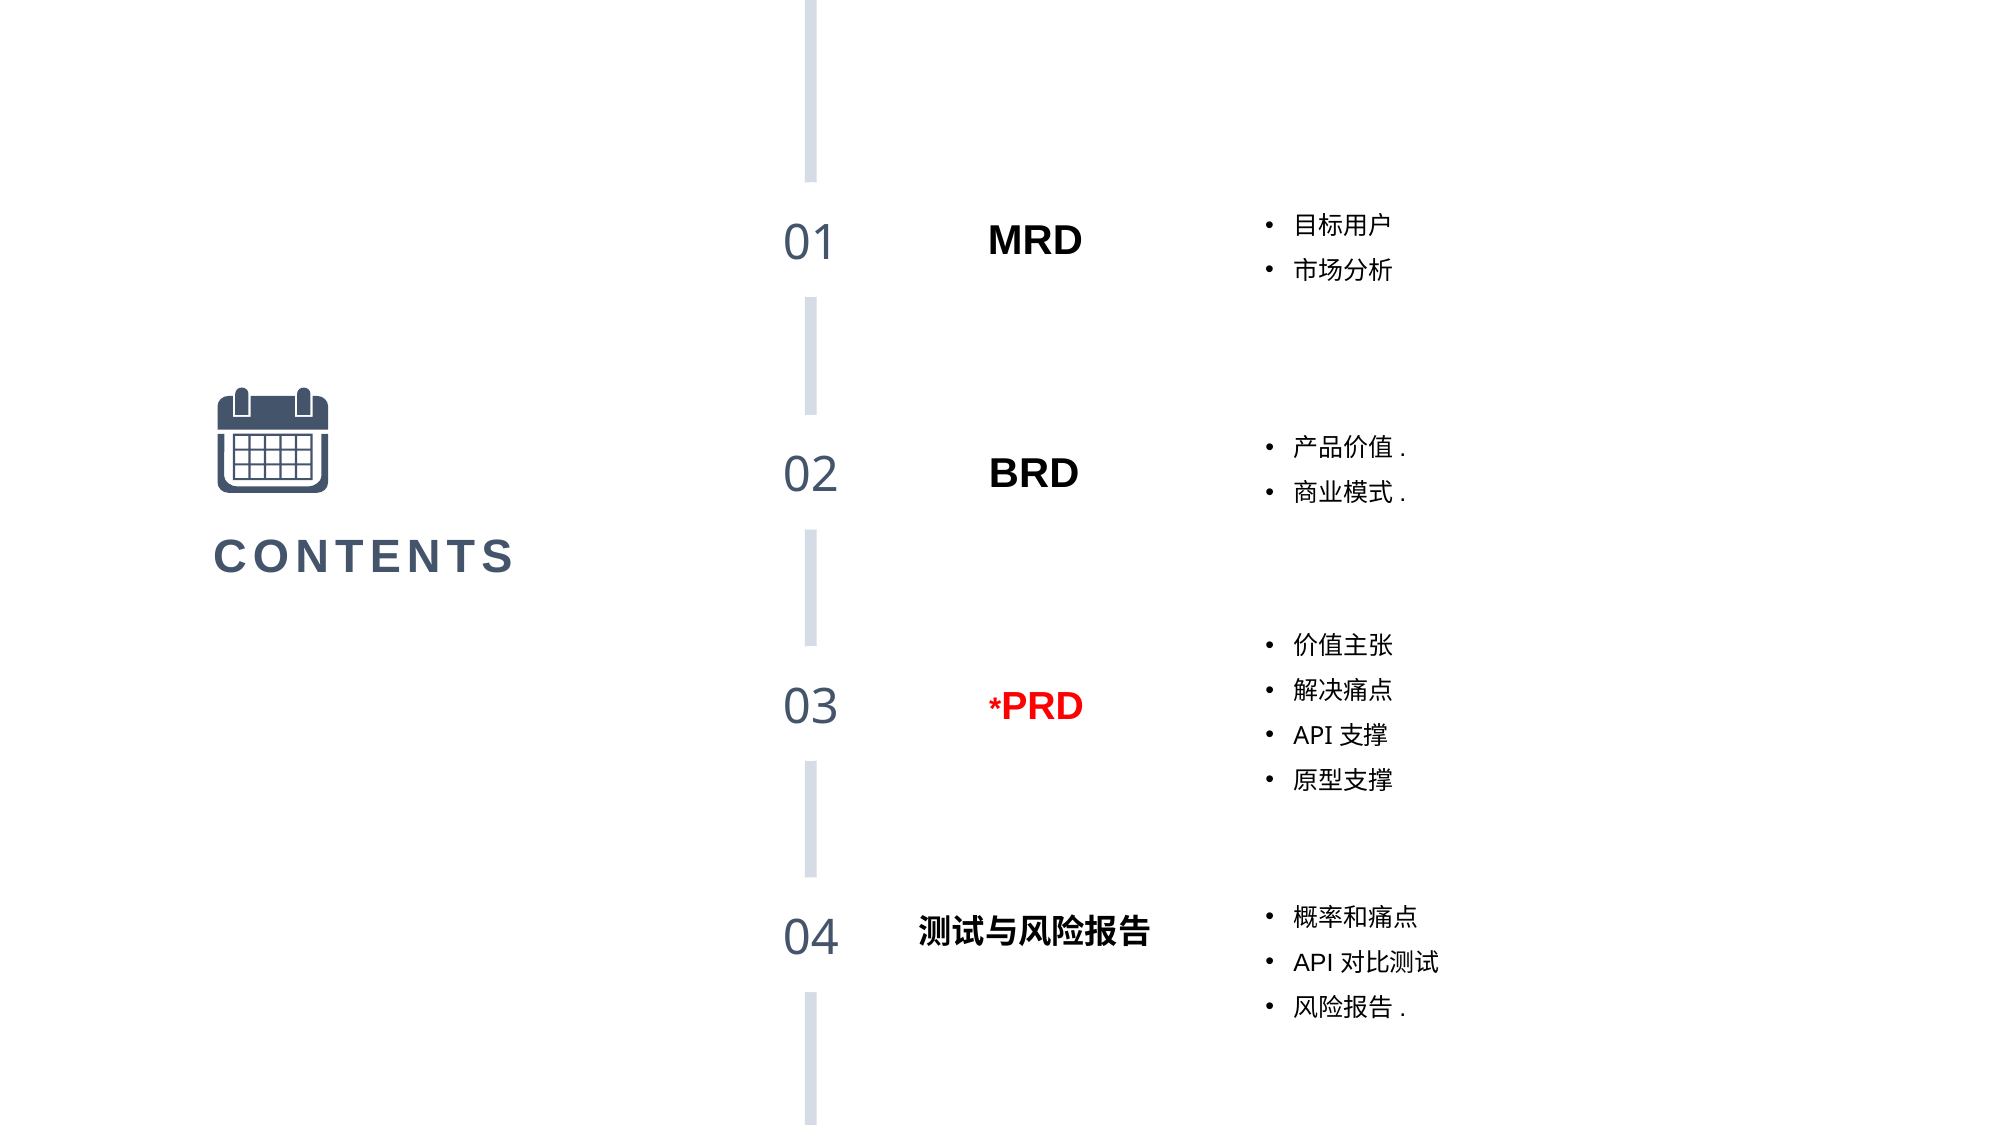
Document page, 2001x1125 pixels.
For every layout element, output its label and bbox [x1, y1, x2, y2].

text_box [198, 0, 1480, 1125]
